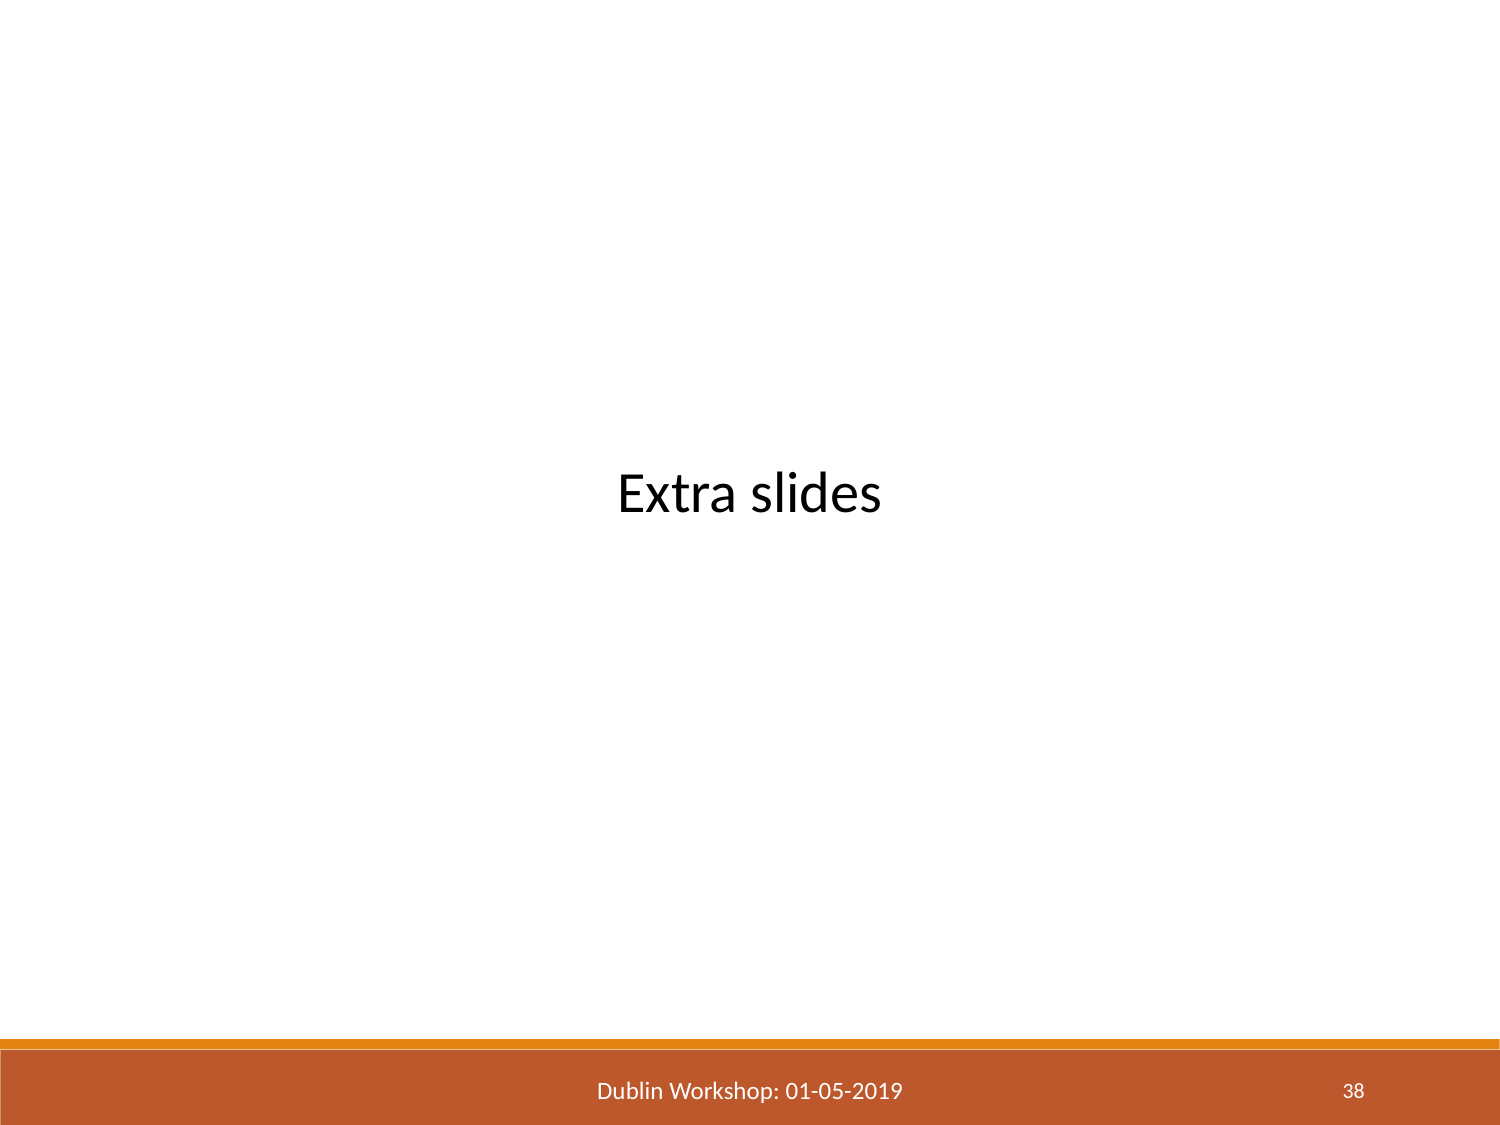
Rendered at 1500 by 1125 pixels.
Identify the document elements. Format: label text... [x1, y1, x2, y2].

slide_number 38 [1218, 1059, 1380, 1120]
footer Dublin Workshop: 01-05-2019 [453, 1059, 1047, 1120]
text_box Extra slides [394, 446, 1106, 532]
